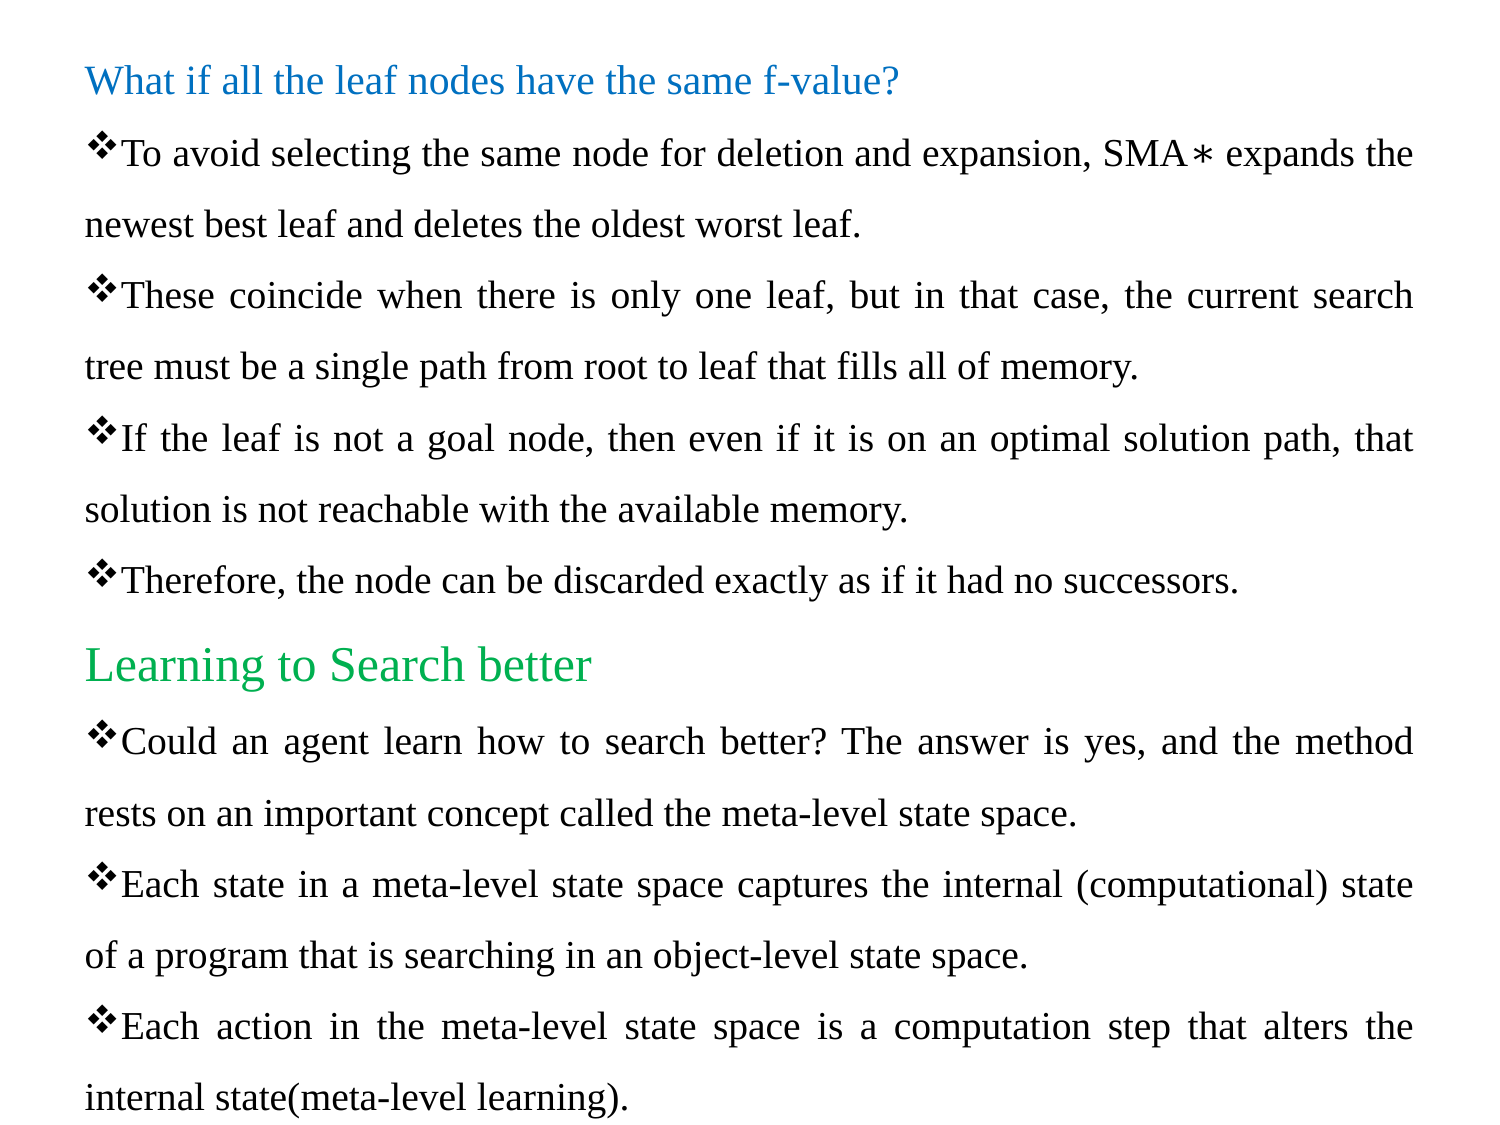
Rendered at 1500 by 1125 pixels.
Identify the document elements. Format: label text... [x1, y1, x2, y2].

text_box What if all the leaf nodes have the same f-value? To avoid selecting the same node for deletion and expansion, SMA∗ expands the newest best leaf and deletes the oldest worst leaf. These coincide when there is only one leaf, but in that case, the current search tree must be a single path from root to leaf that fills all of memory. If the leaf is not a goal node, then even if it is on an optimal solution path, that solution is not reachable with the available memory. Therefore, the node can be discarded exactly as if it had no successors. Learning to Search better Could an agent learn how to search better? The answer is yes, and the method rests on an important concept called the meta-level state space. Each state in a meta-level state space captures the internal (computational) state of a program that is searching in an object-level state space. Each action in the meta-level state space is a computation step that alters the internal state(meta-level learning). [69, 45, 1431, 1125]
